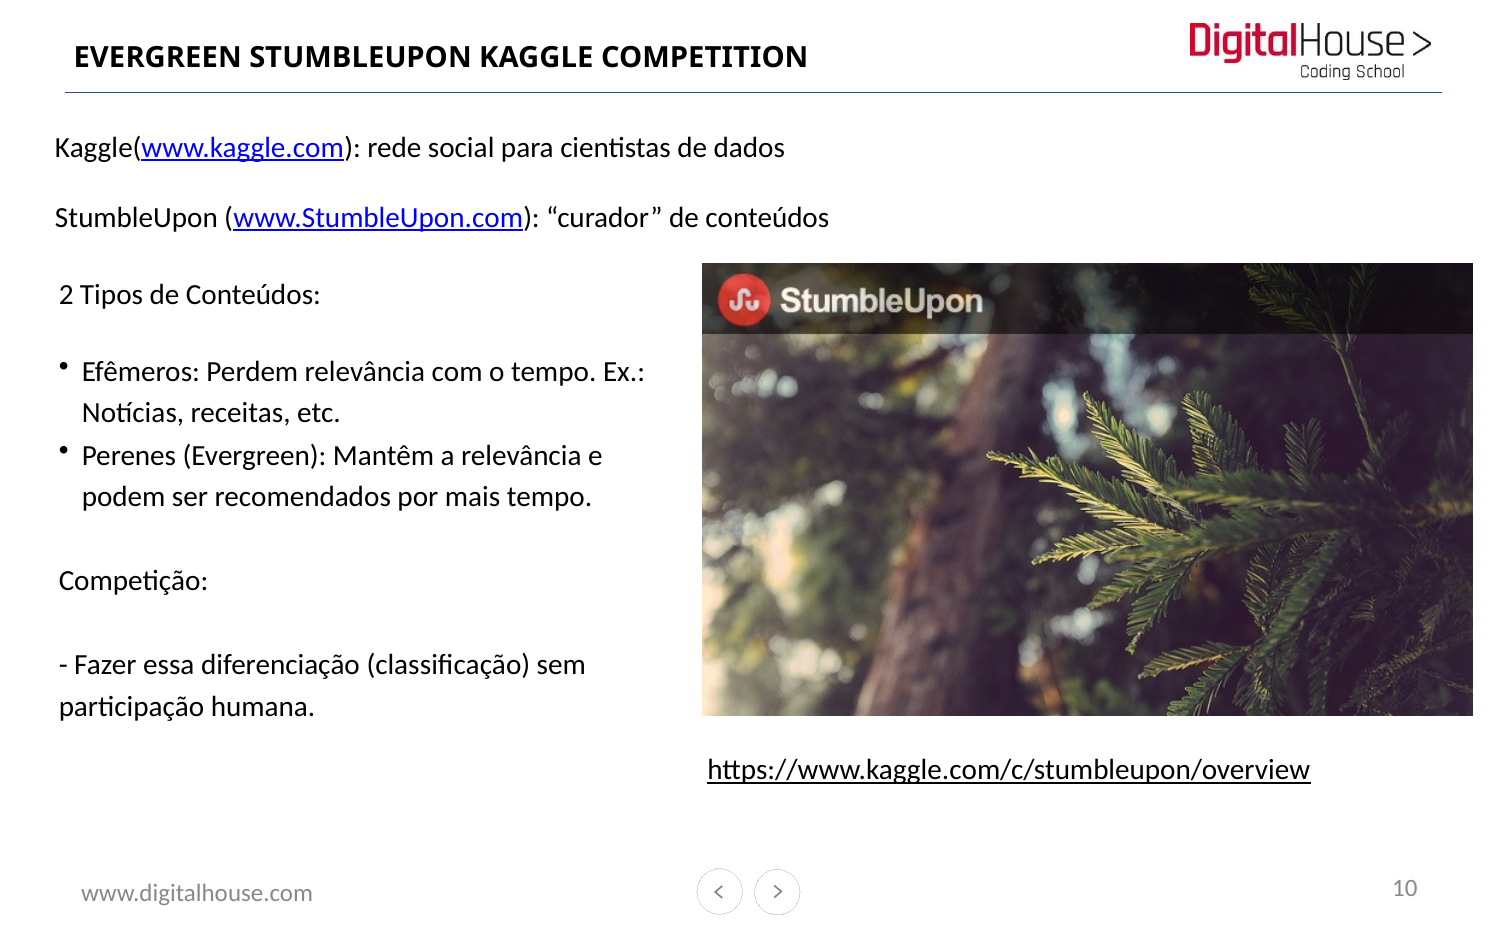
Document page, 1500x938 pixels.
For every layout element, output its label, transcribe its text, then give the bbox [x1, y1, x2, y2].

text_box https://www.kaggle.com/c/stumbleupon/overview [699, 743, 1412, 793]
text_box 2 Tipos de Conteúdos: Efêmeros: Perdem relevância com o tempo. Ex.: Notícias, receitas, etc. Perenes (Evergreen): Mantêm a relevância e podem ser recomendados por mais tempo. Competição: - Fazer essa diferenciação (classificação) sem participação humana. [51, 267, 691, 730]
slide_number 10 [1383, 862, 1426, 910]
picture [1190, 23, 1431, 80]
title EVERGREEN STUMBLEUPON KAGGLE COMPETITION [72, 23, 1074, 90]
picture [701, 262, 1473, 717]
text_box Kaggle(www.kaggle.com): rede social para cientistas de dados StumbleUpon (www.StumbleUpon.com): “curador” de conteúdos [47, 120, 1453, 241]
